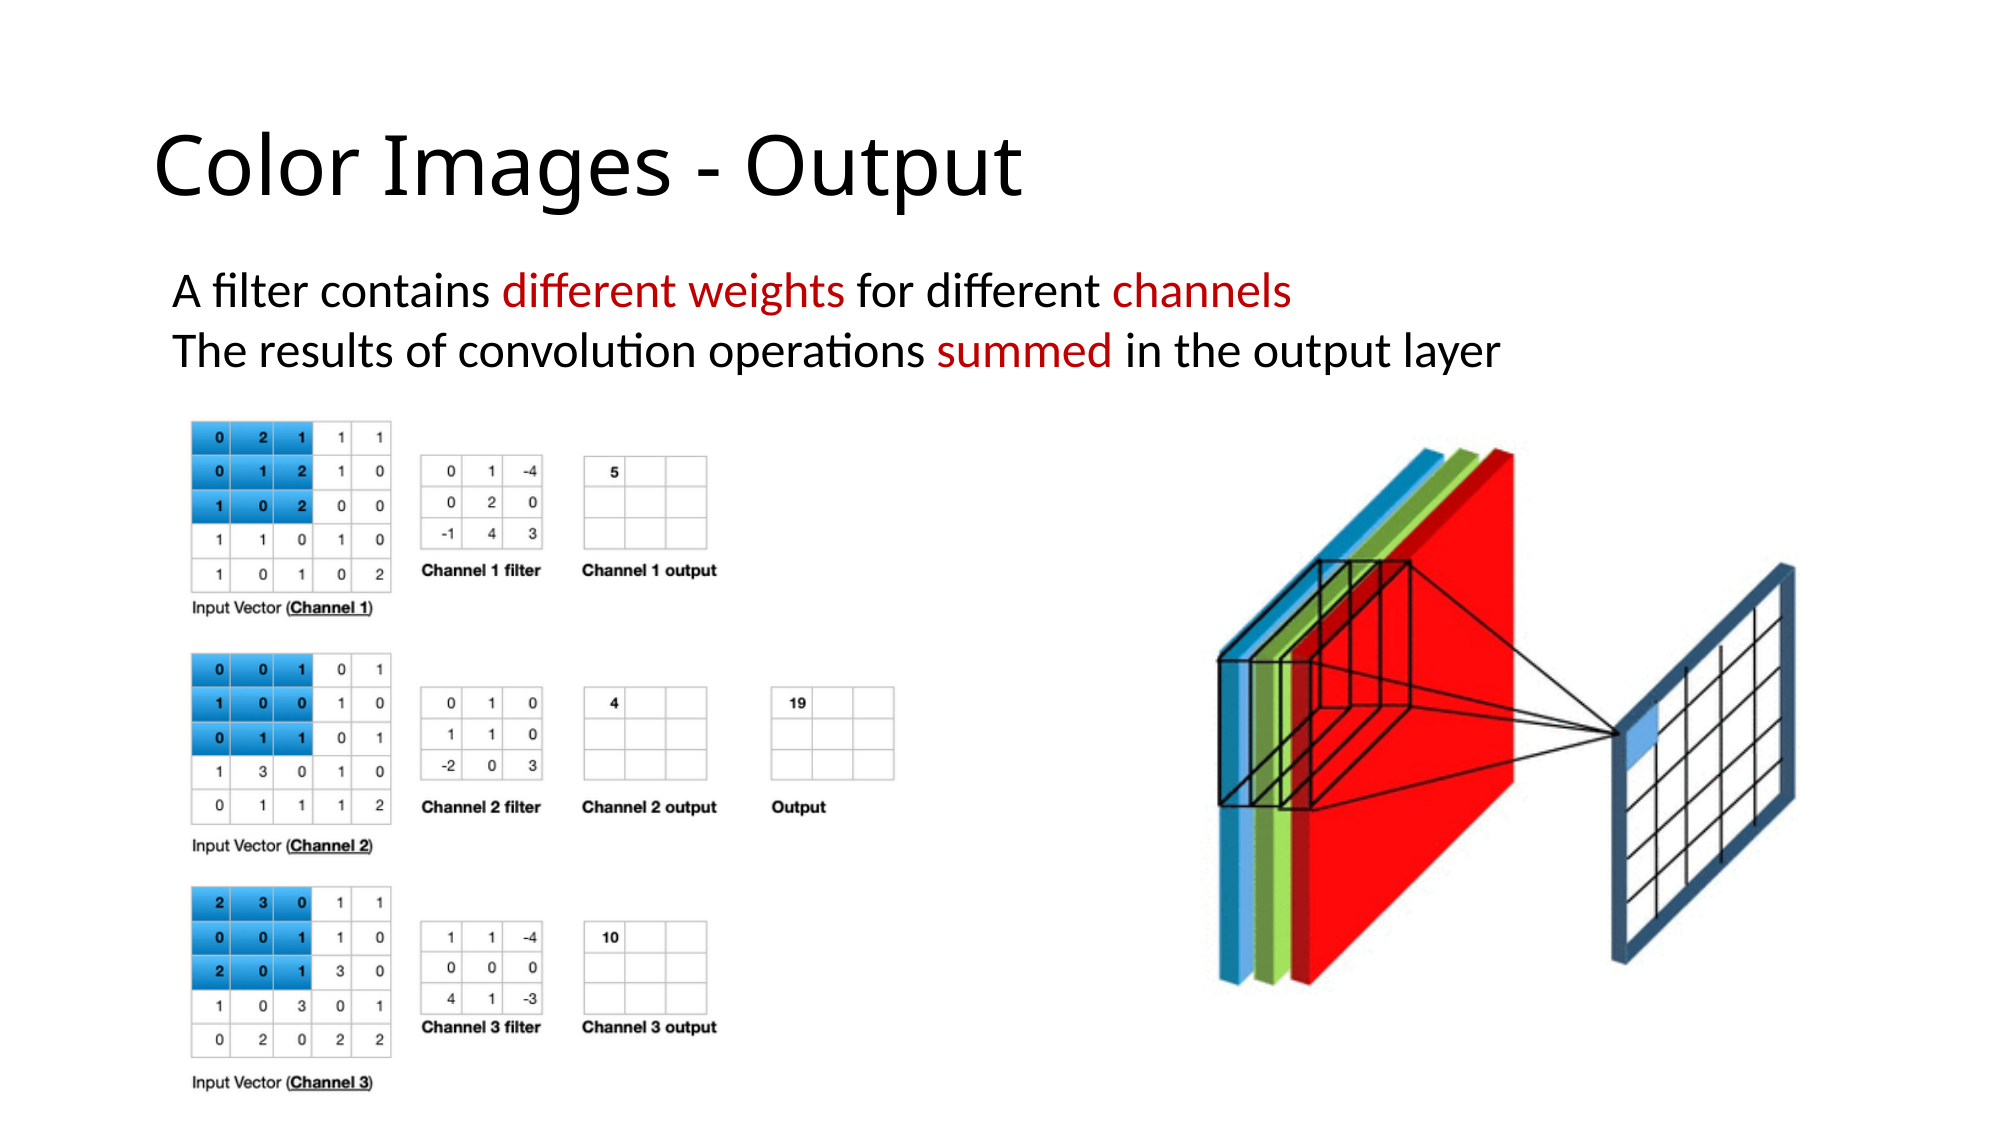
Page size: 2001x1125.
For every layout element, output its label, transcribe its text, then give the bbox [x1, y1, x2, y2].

picture [1166, 427, 1875, 1075]
title Color Images - Output [137, 59, 1863, 278]
picture [13, 386, 1085, 1117]
text_box A filter contains different weights for different channels The results of convolution operations summed in the output layer [157, 249, 1750, 385]
